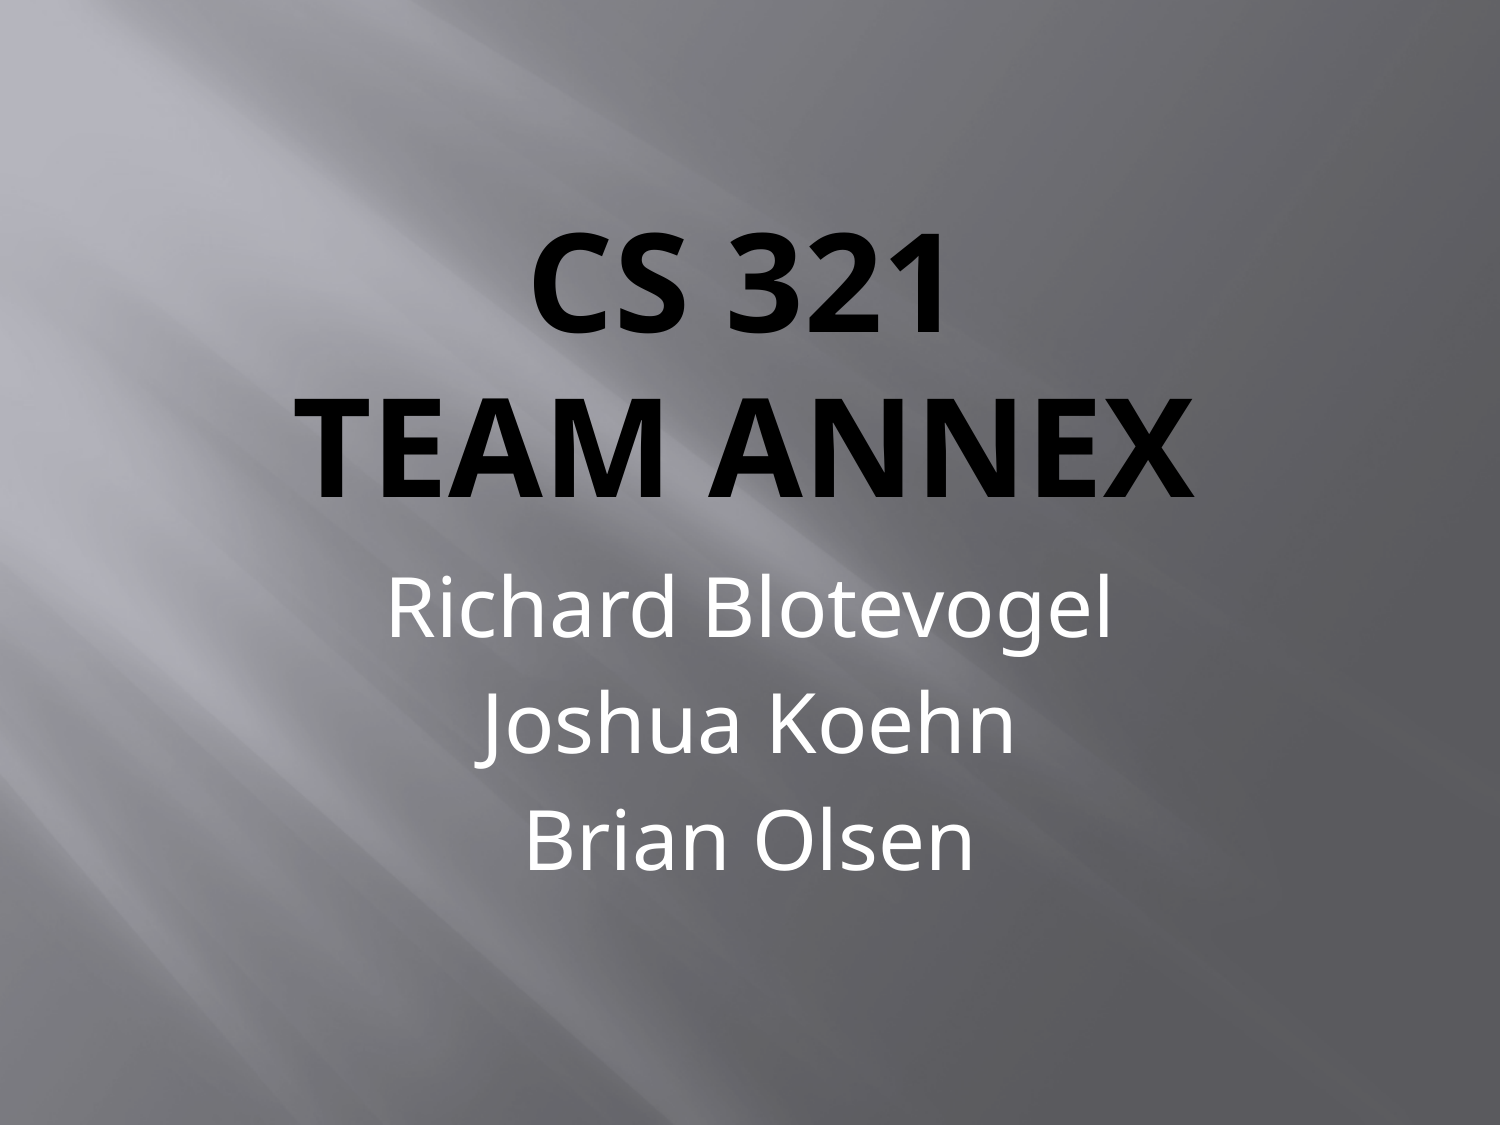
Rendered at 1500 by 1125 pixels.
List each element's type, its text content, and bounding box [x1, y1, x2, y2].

title Cs 321 Team Annex [69, 224, 1420, 525]
subtitle Richard Blotevogel Joshua Koehn Brian Olsen [225, 546, 1275, 834]
